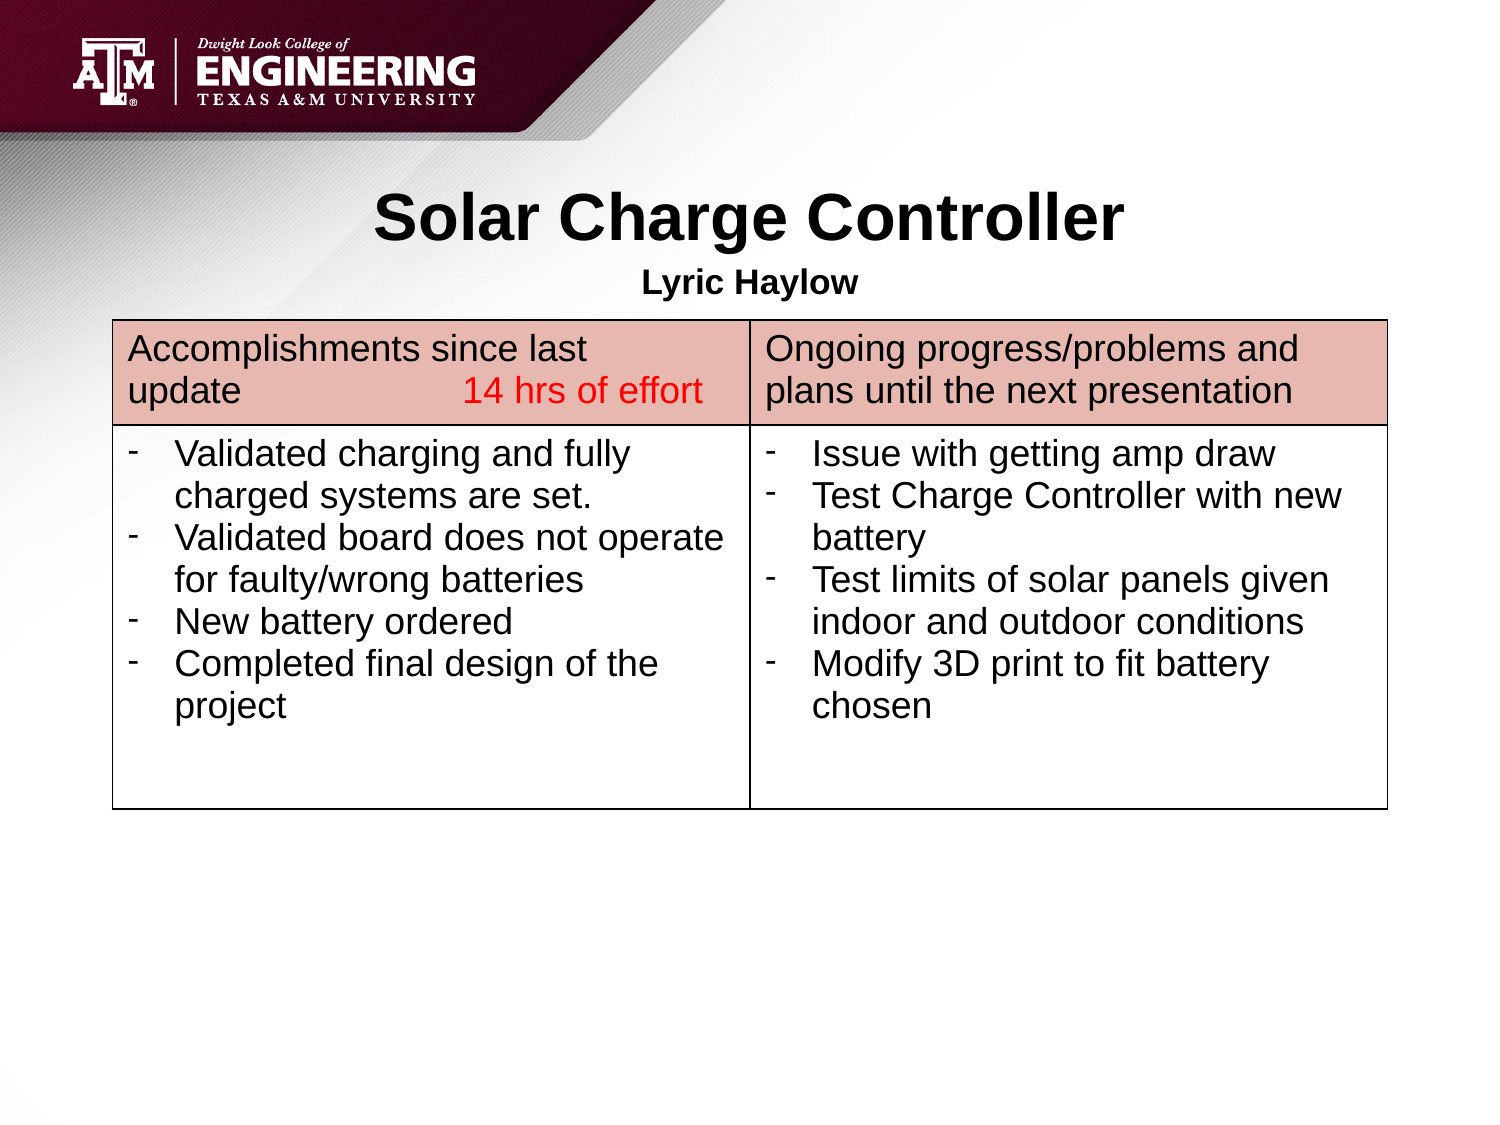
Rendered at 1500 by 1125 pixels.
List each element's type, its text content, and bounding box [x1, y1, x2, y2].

table_cell Validated charging and fully charged systems are set. Validated board does not operate for faulty/wrong batteries New battery ordered Completed final design of the project [113, 426, 749, 808]
table_header Accomplishments since last update 14 hrs of effort [113, 321, 749, 424]
table_cell Issue with getting amp draw Test Charge Controller with new battery Test limits of solar panels given indoor and outdoor conditions Modify 3D print to fit battery chosen [751, 426, 1387, 808]
title Solar Charge Controller Lyric Haylow [75, 172, 1425, 304]
picture [0, 0, 1500, 1125]
table_header Ongoing progress/problems and plans until the next presentation [751, 321, 1387, 424]
